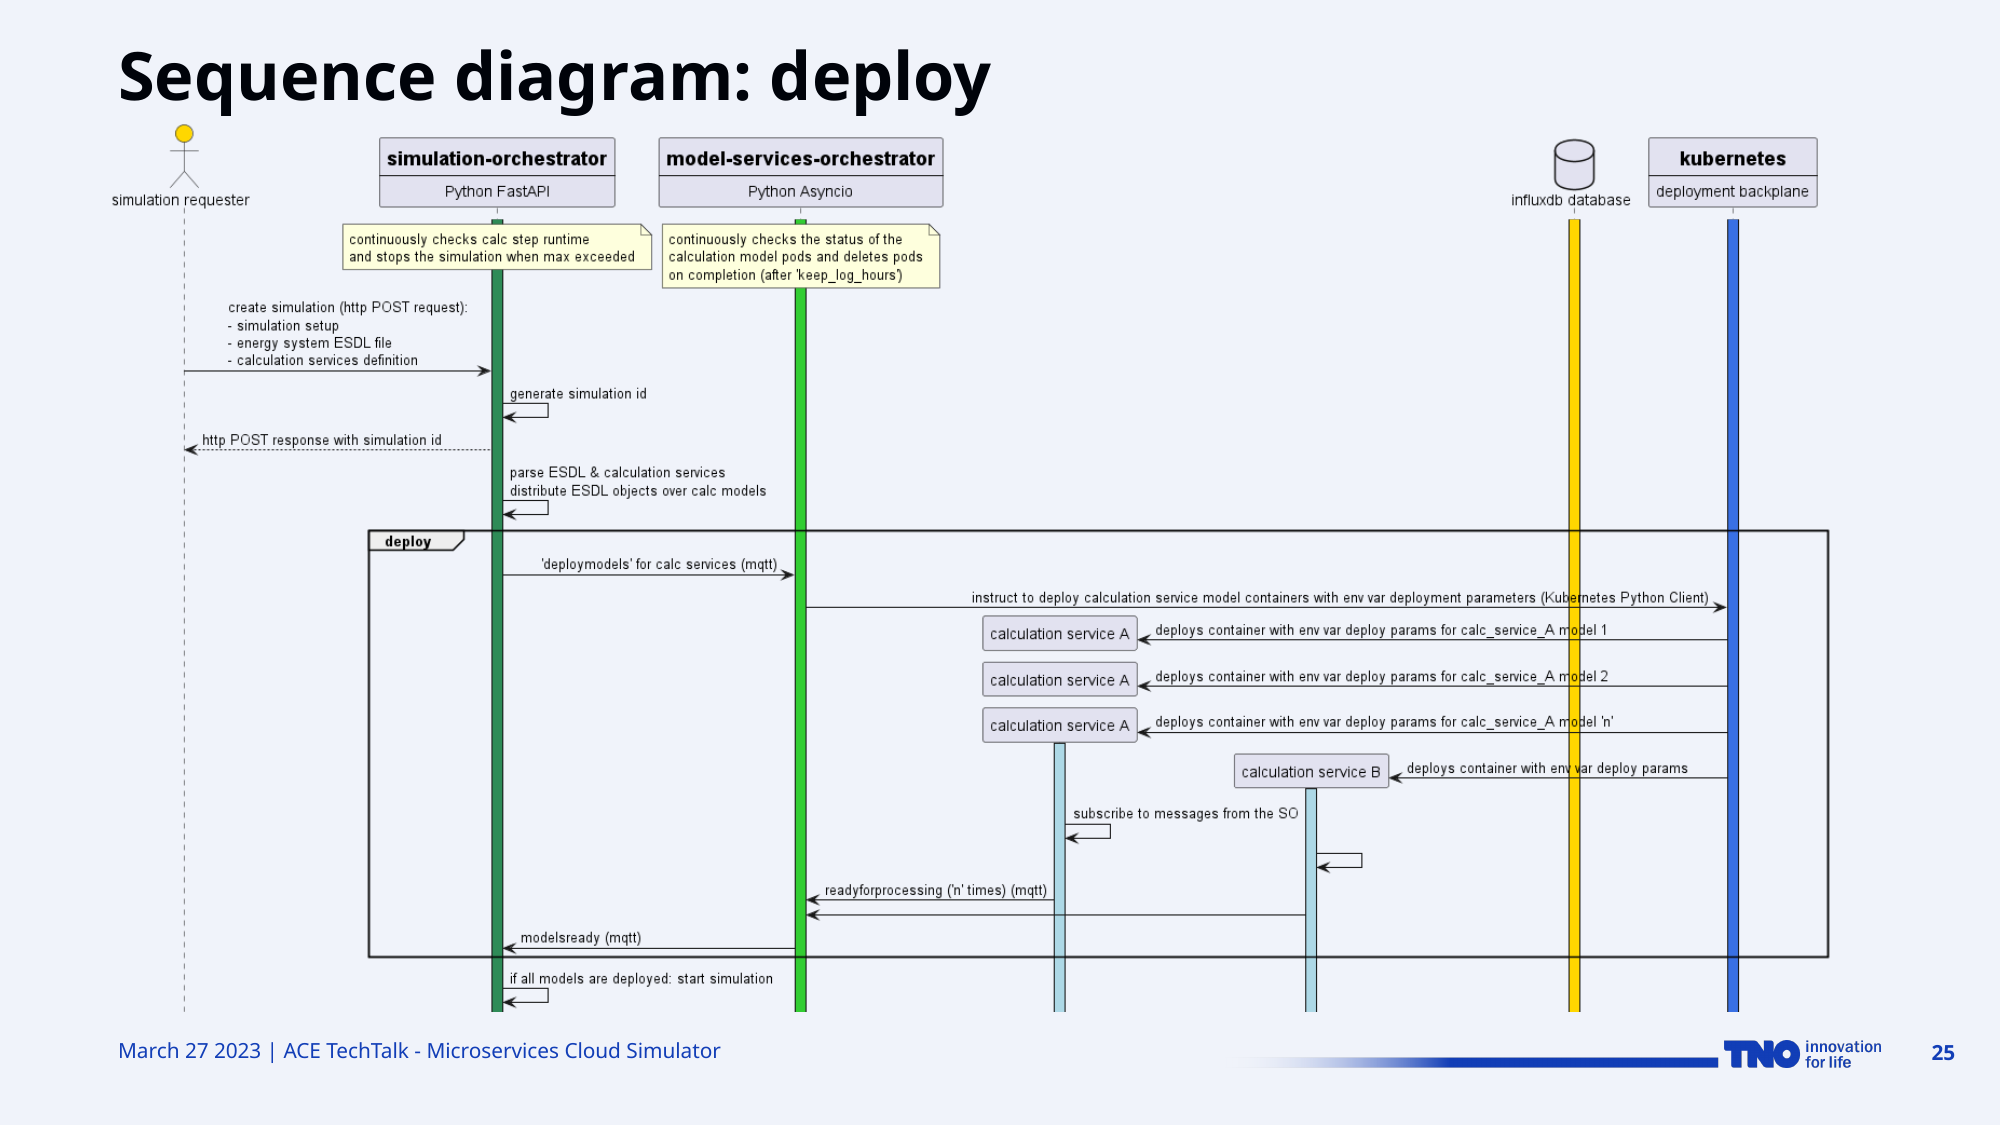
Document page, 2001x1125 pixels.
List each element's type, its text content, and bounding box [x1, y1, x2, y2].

picture [90, 119, 1833, 1012]
slide_number 25 [1915, 1040, 1972, 1067]
title Sequence diagram: deploy [118, 42, 1882, 104]
picture [1222, 1040, 1882, 1068]
footer March 27 2023 | ACE TechTalk - Microservices Cloud Simulator [118, 1040, 1223, 1067]
